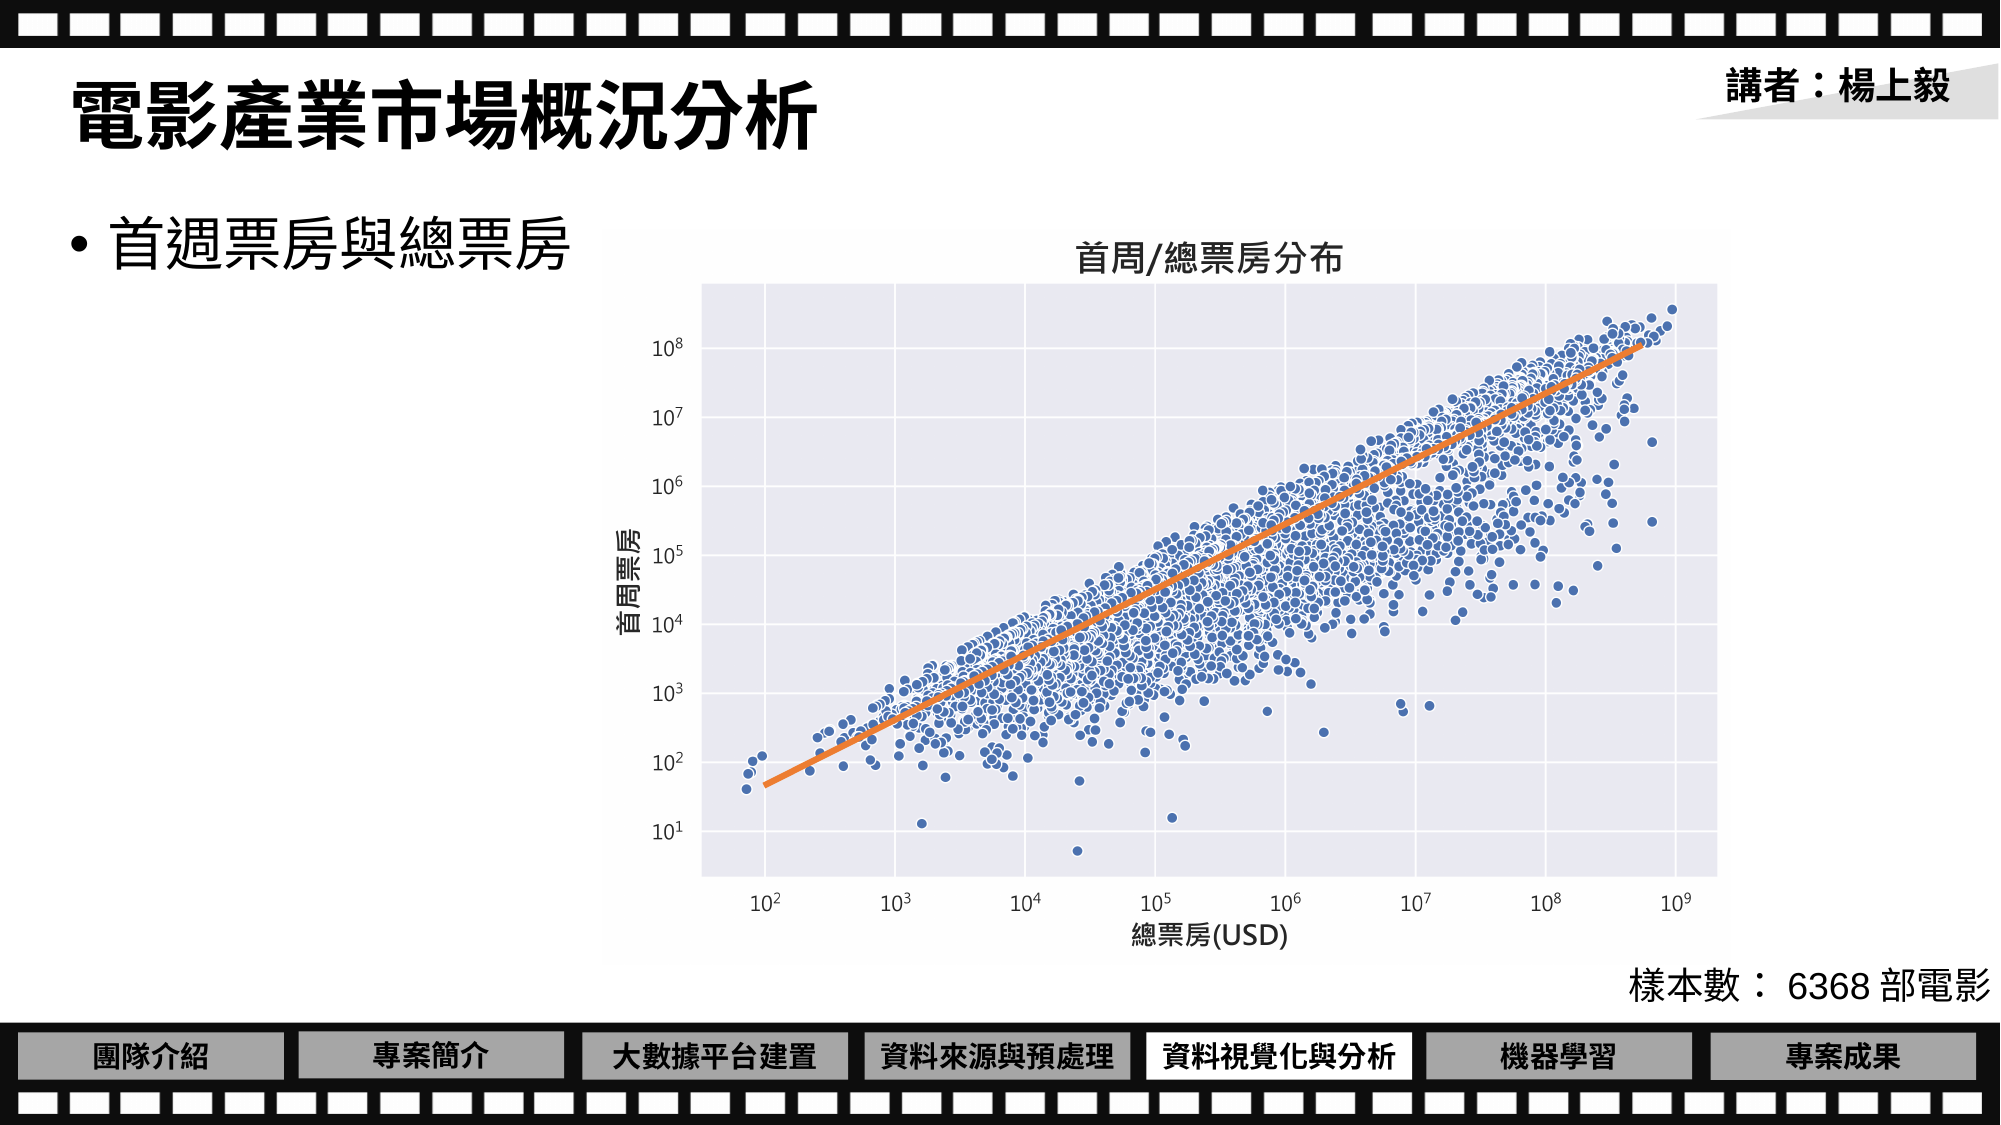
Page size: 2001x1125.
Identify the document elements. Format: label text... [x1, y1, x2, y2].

picture [20, 14, 1980, 36]
text_box 樣本數：6368部電影 [1613, 954, 2000, 1015]
list 講者：楊上毅 [1710, 59, 2000, 179]
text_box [602, 229, 1730, 965]
title 電影產業市場概況分析 [54, 59, 1710, 179]
list 首週票房與總票房 [54, 207, 1894, 1016]
picture [20, 1093, 1980, 1114]
